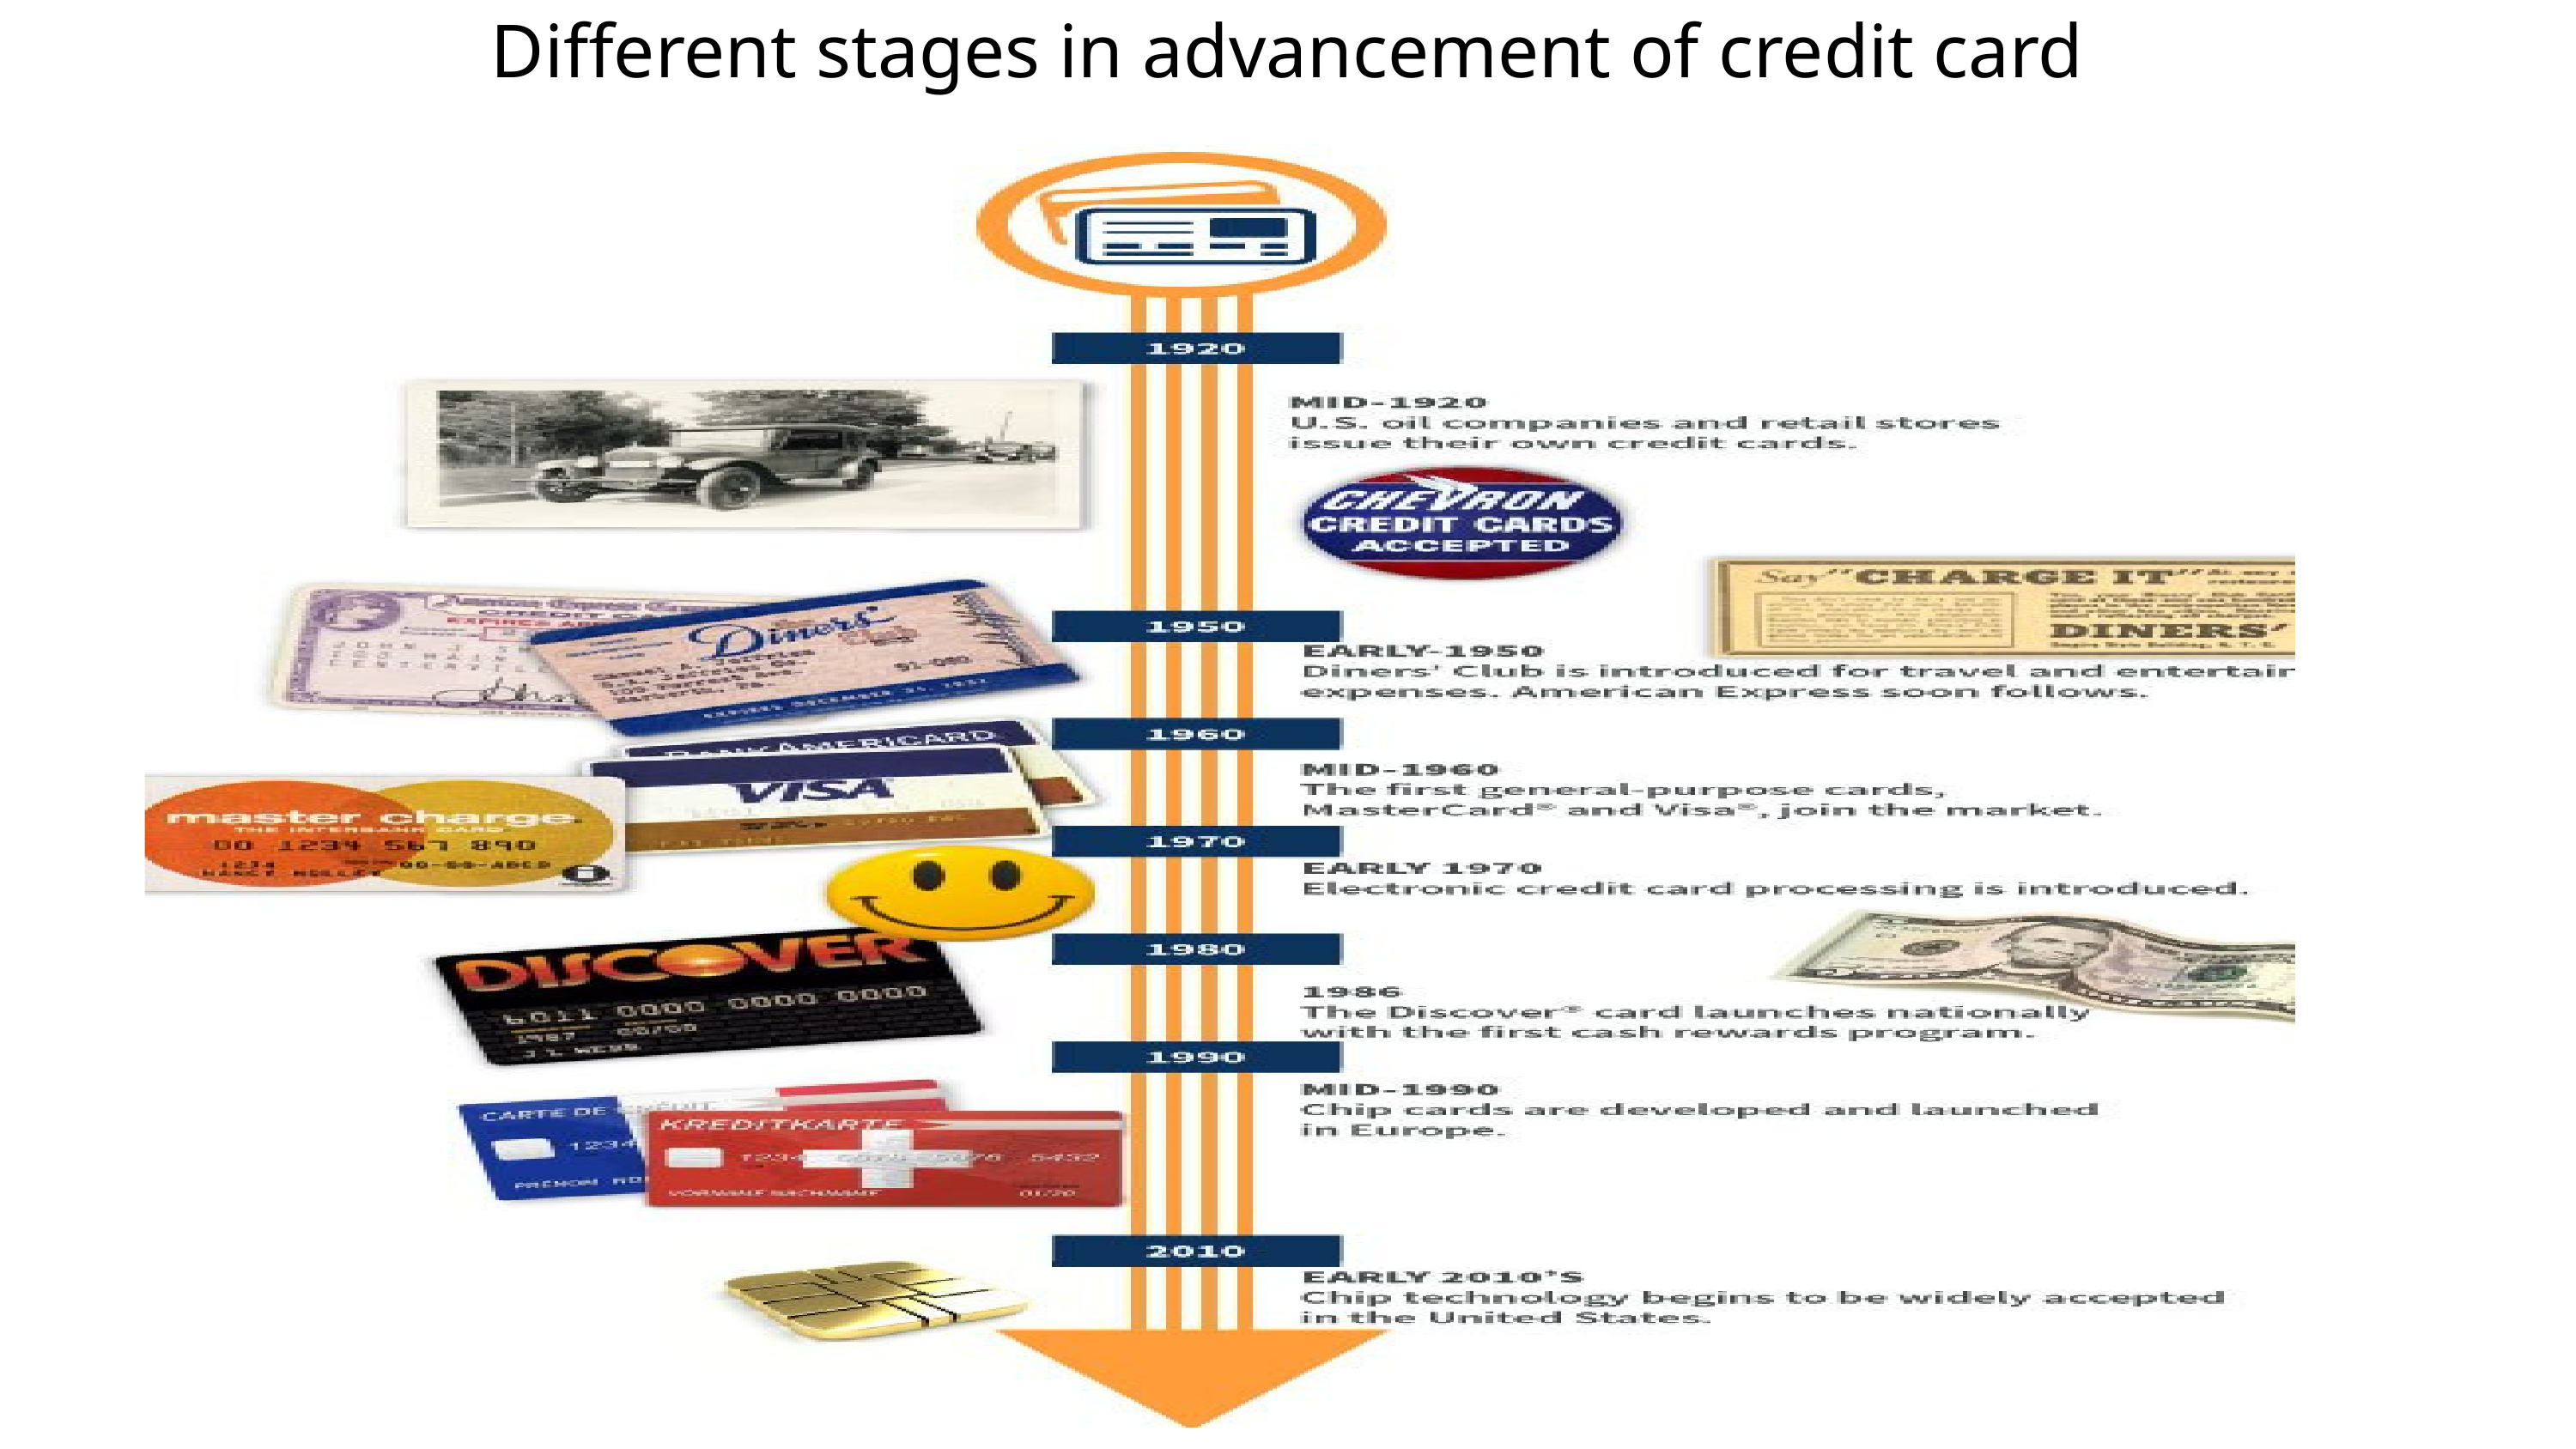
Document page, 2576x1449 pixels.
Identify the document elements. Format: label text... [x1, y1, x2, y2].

text_box [144, 144, 2295, 1428]
text_box Different stages in advancement of credit card [454, 0, 2142, 93]
